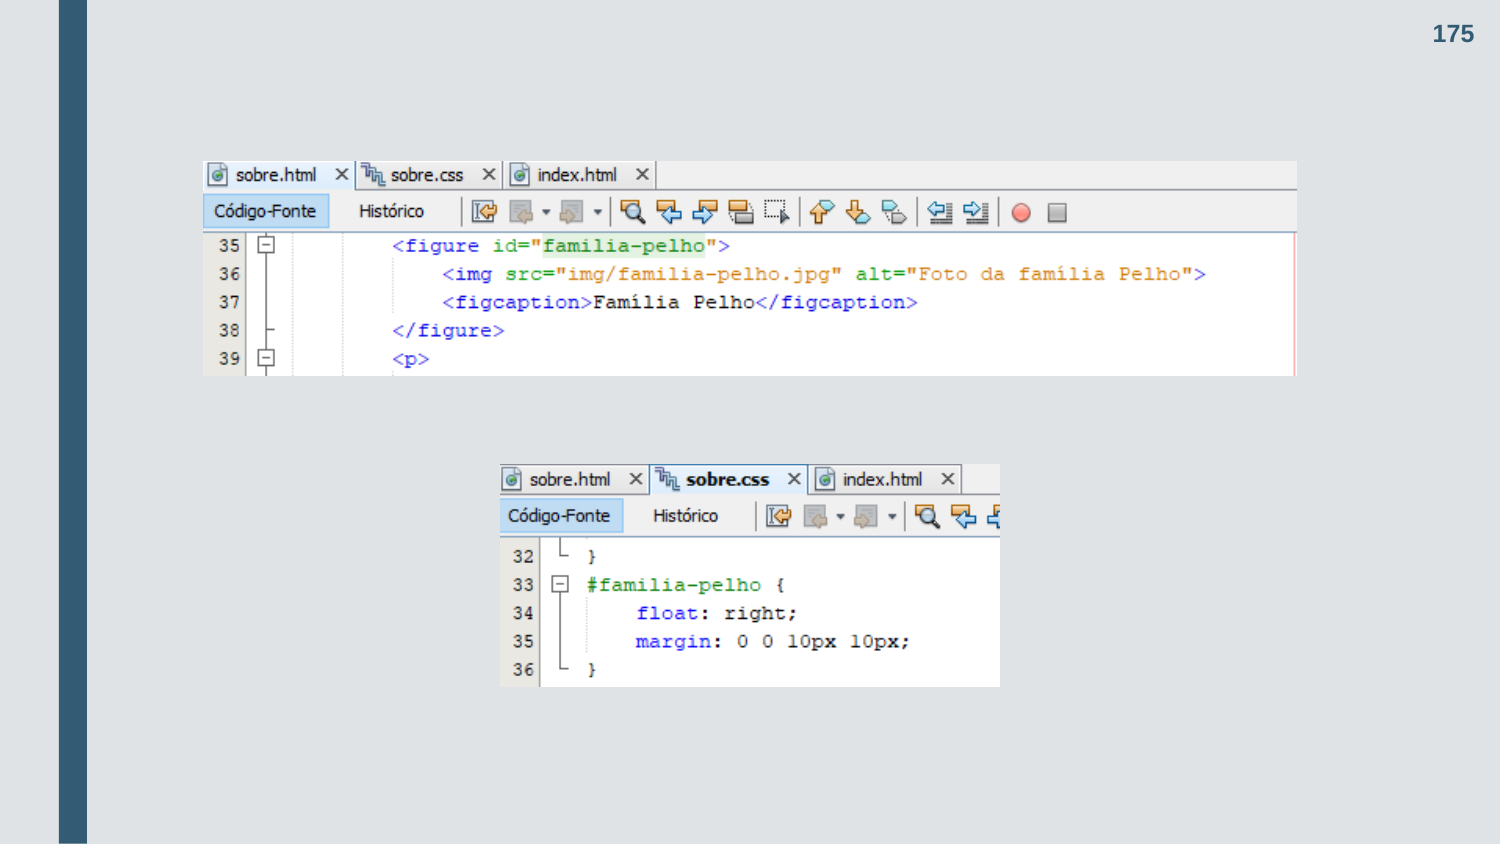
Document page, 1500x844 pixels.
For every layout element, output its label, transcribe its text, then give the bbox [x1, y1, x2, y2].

picture [203, 161, 1297, 377]
picture [500, 464, 1000, 687]
slide_number 175 [1293, 7, 1490, 58]
